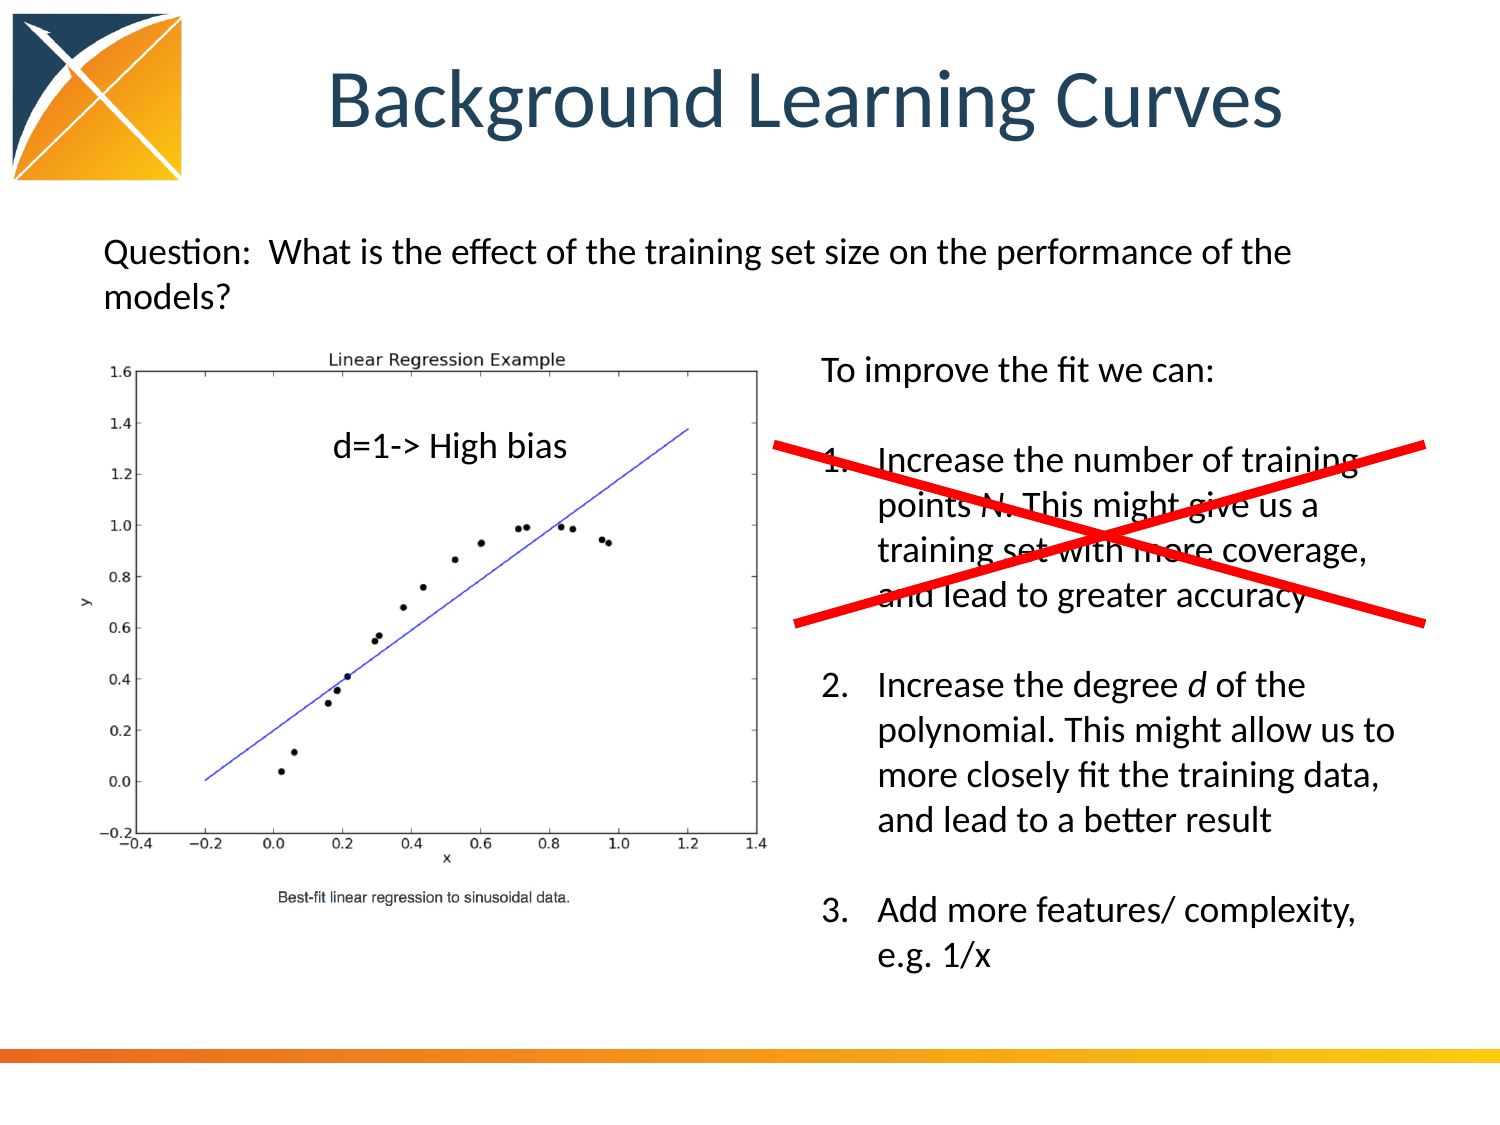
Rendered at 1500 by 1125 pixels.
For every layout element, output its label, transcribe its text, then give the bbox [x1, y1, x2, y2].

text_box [773, 444, 1426, 625]
picture [0, 0, 206, 200]
title Background Learning Curves [187, 24, 1425, 163]
picture [41, 337, 795, 911]
text_box To improve the fit we can: Increase the number of training points N. This might give us a training set with more coverage, and lead to greater accuracy Increase the degree d of the polynomial. This might allow us to more closely fit the training data, and lead to a better result Add more features/ complexity, e.g. 1/x [806, 338, 1433, 983]
text_box Question: What is the effect of the training set size on the performance of the models? [88, 219, 1436, 325]
